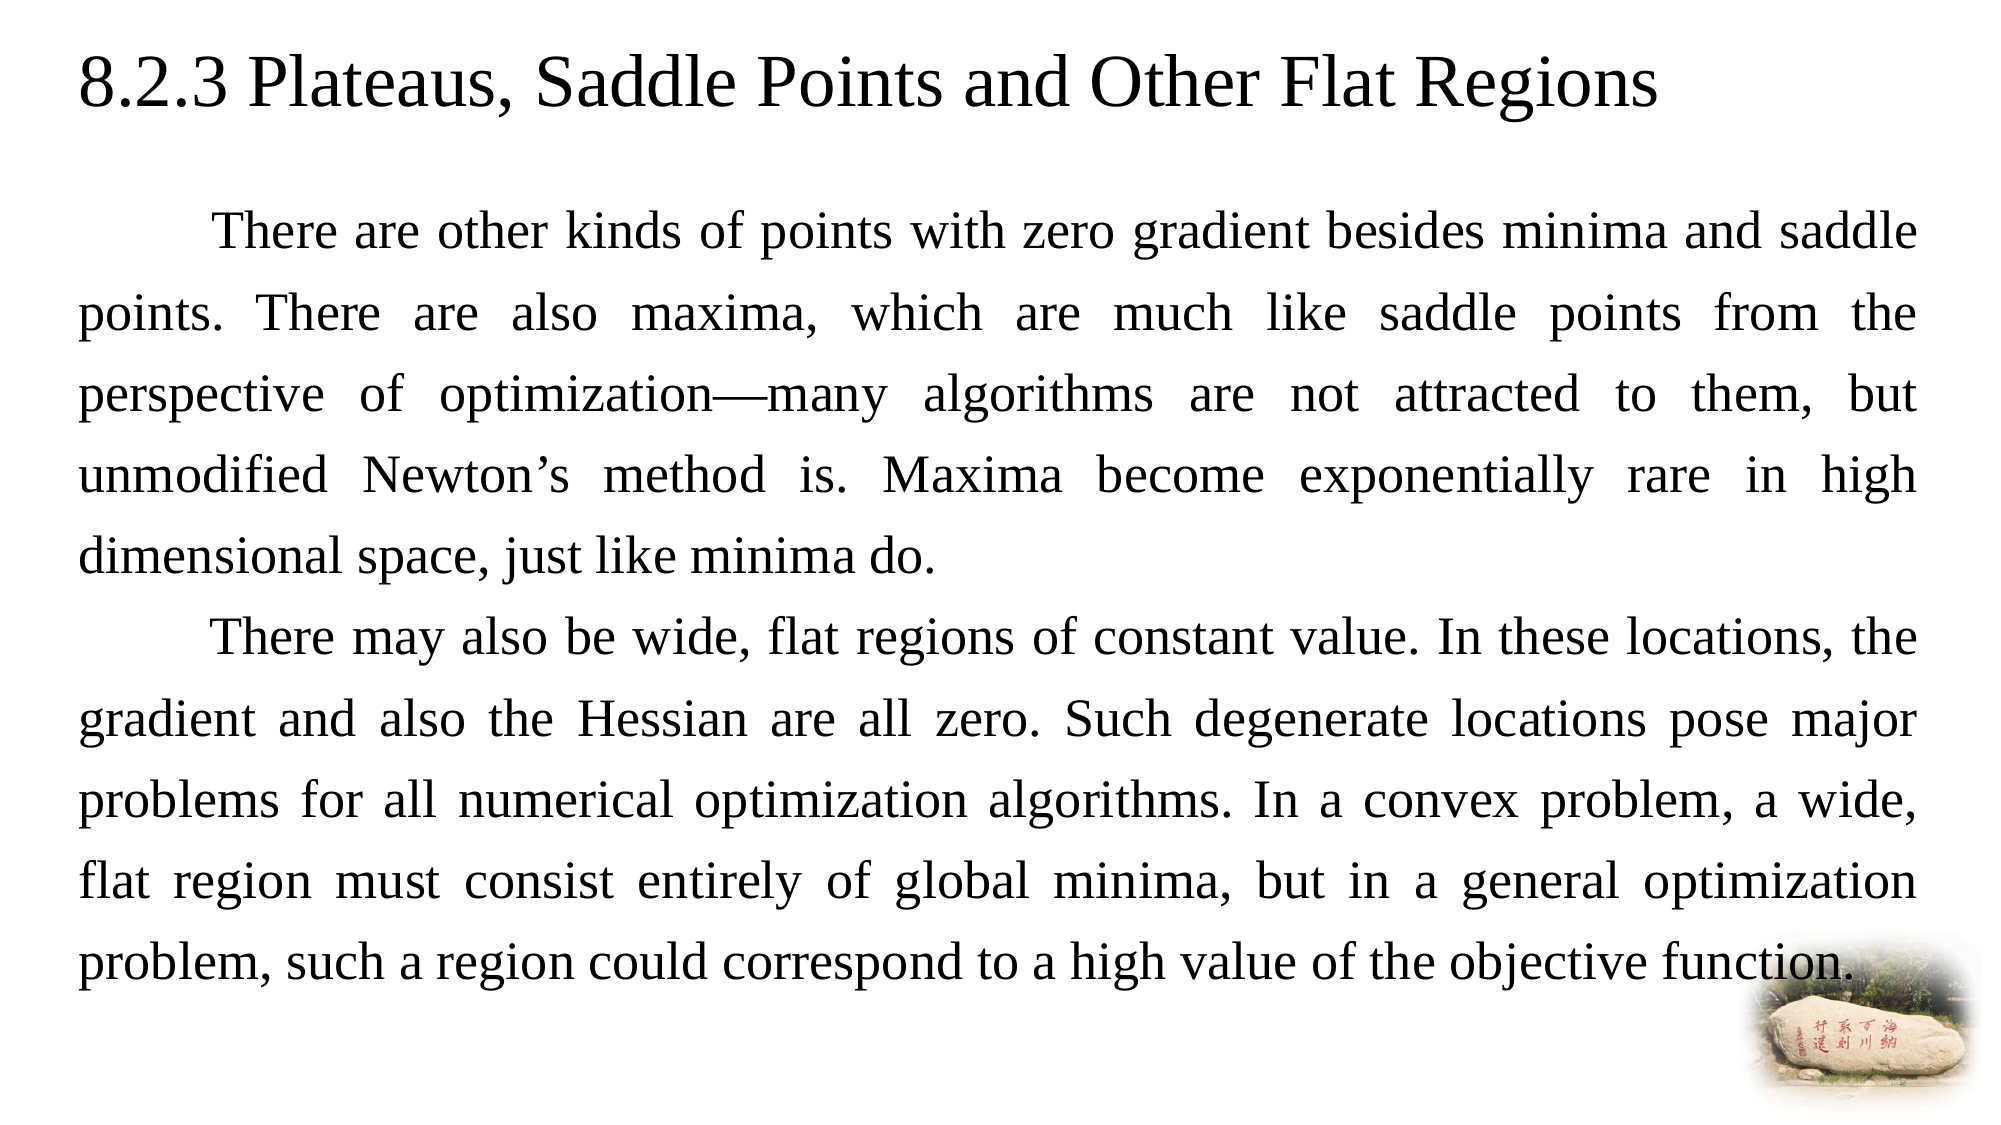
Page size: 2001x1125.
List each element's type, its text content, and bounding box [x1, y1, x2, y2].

title 8.2.3 Plateaus, Saddle Points and Other Flat Regions [63, 21, 1936, 142]
picture [1740, 927, 1985, 1112]
list There are other kinds of points with zero gradient besides minima and saddle points. There are also maxima, which are much like saddle points from the perspective of optimization—many algorithms are not attracted to them, but unmodified Newton’s method is. Maxima become exponentially rare in high dimensional space, just like minima do. There may also be wide, flat regions of constant value. In these locations, the gradient and also the Hessian are all zero. Such degenerate locations pose major problems for all numerical optimization algorithms. In a convex problem, a wide, flat region must consist entirely of global minima, but in a general optimization problem, such a region could correspond to a high value of the objective function. [63, 171, 1936, 1014]
